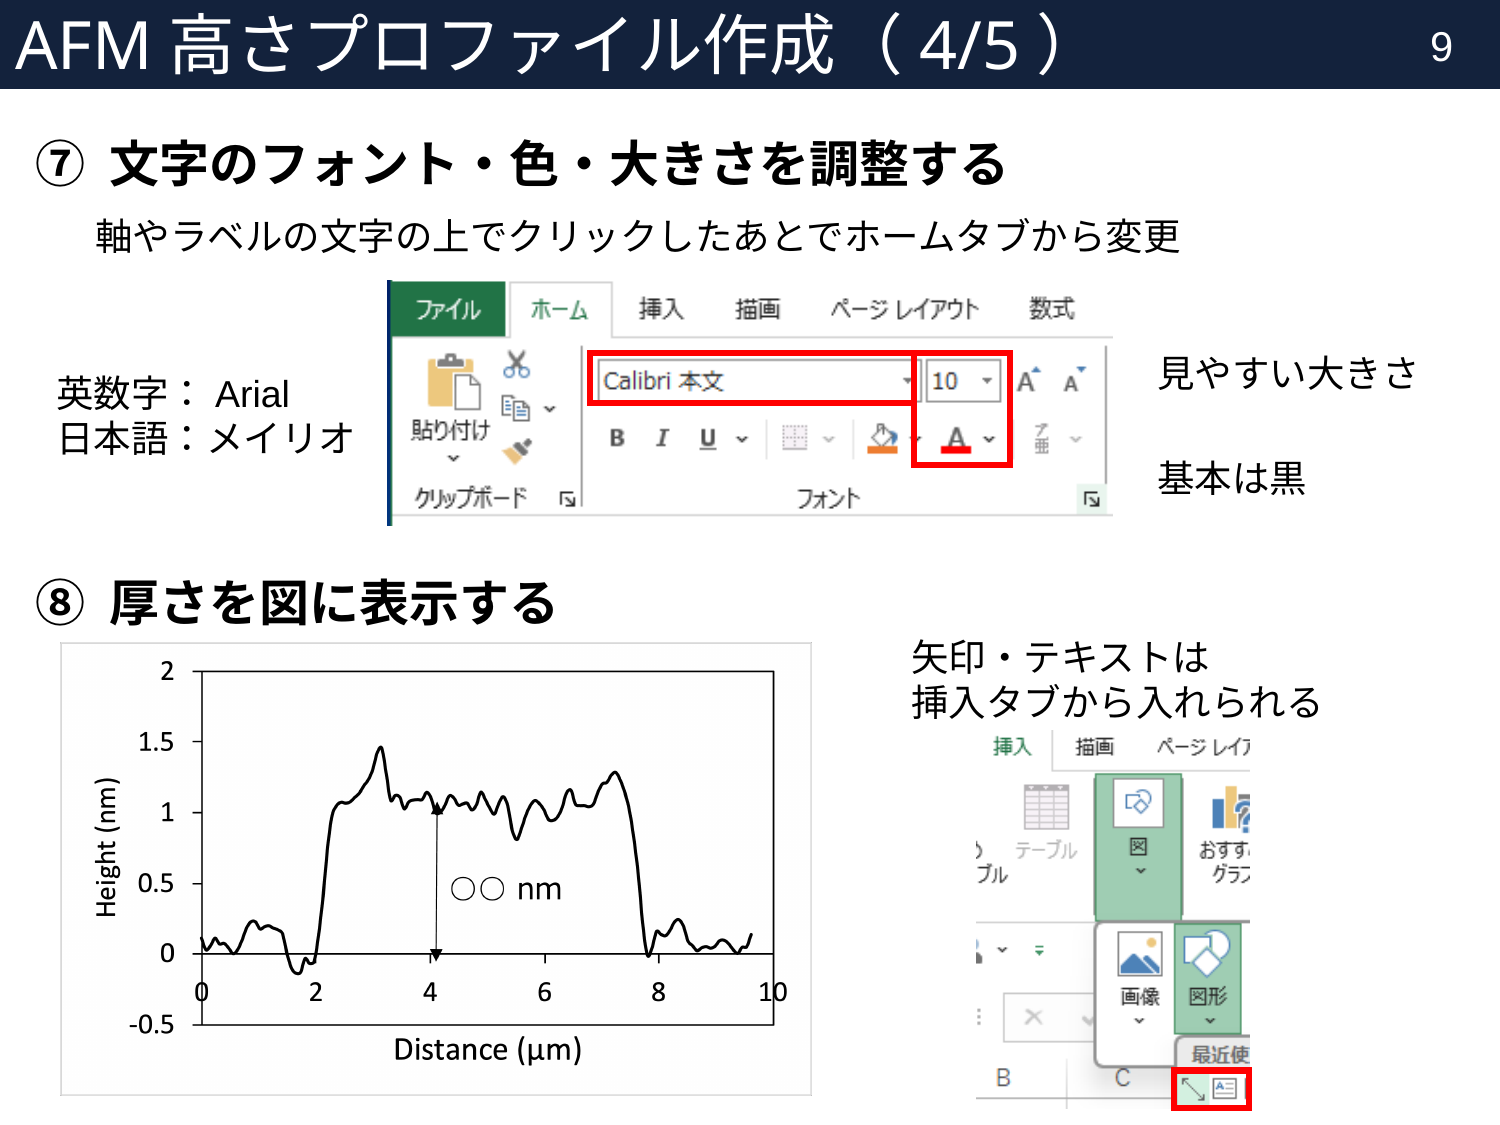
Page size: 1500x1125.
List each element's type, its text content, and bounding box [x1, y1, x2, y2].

text_box ⑦ 文字のフォント・色・大きさを調整する [21, 124, 1453, 200]
text_box 見やすい大きさ [1142, 342, 1489, 402]
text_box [387, 280, 1113, 526]
text_box 矢印・テキストは 挿入タブから入れられる [896, 626, 1390, 731]
title AFM高さプロファイル作成（4/5） [0, 0, 1500, 100]
slide_number 9 [1383, 1, 1500, 88]
text_box 基本は黒 [1142, 448, 1489, 508]
text_box 英数字：Arial 日本語：メイリオ [41, 362, 387, 468]
picture [60, 642, 812, 1096]
picture [975, 730, 1250, 1109]
text_box ⑧ 厚さを図に表示する [21, 564, 1453, 640]
text_box 軸やラベルの文字の上でクリックしたあとでホームタブから変更 [80, 205, 1270, 266]
